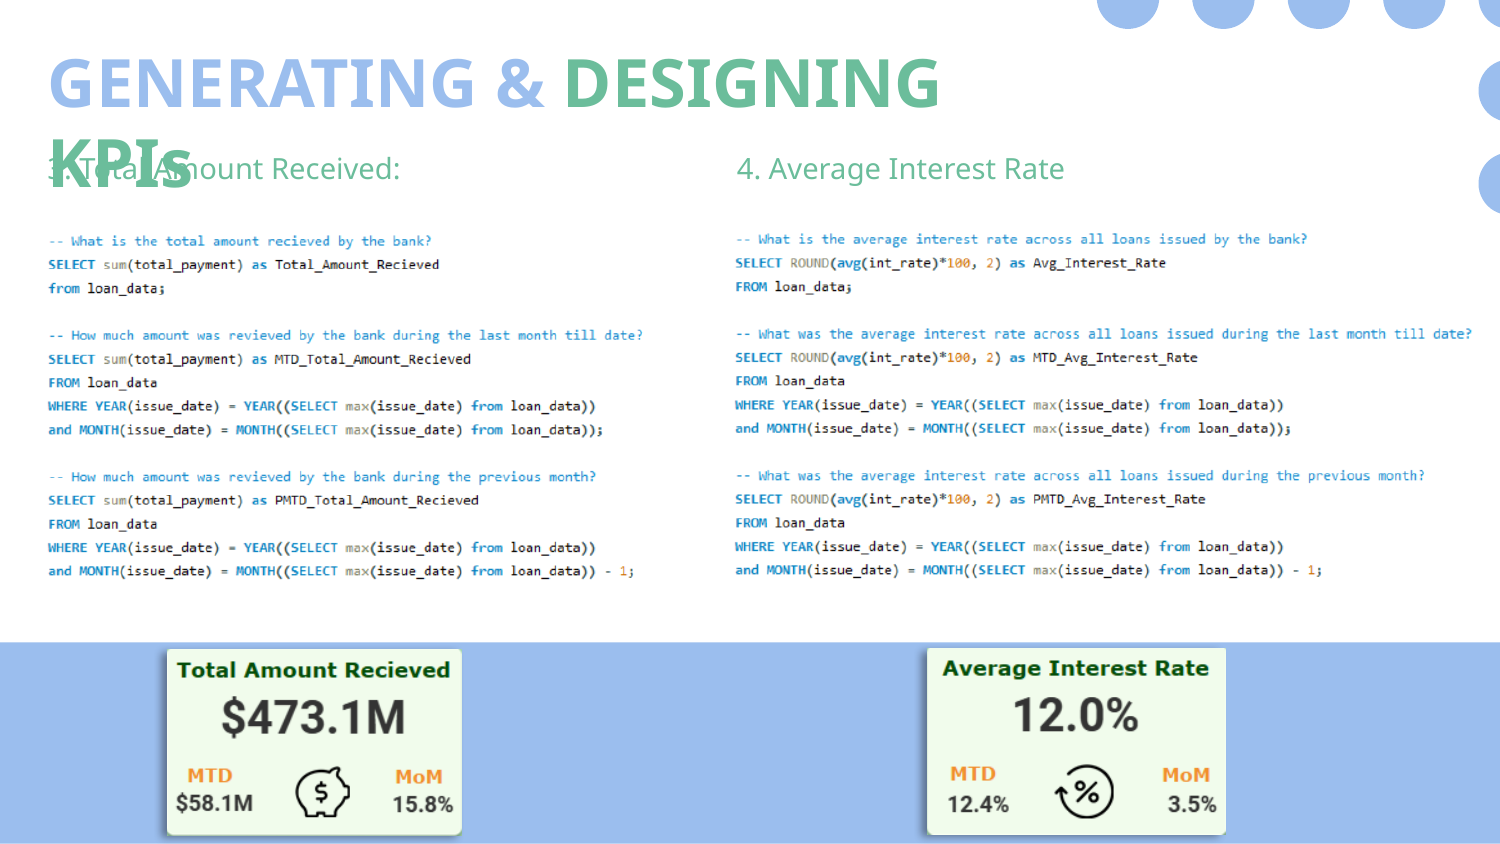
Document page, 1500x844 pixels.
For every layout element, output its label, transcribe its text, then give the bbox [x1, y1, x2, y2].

text_box 4. Average Interest Rate [722, 143, 1091, 193]
title GENERATING & DESIGNING KPIs [32, 26, 1091, 121]
picture [927, 647, 1226, 835]
text_box 3. Total Amount Received: [32, 143, 462, 193]
picture [166, 648, 462, 836]
picture [36, 216, 708, 600]
picture [724, 214, 1500, 599]
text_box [1096, 0, 1500, 214]
